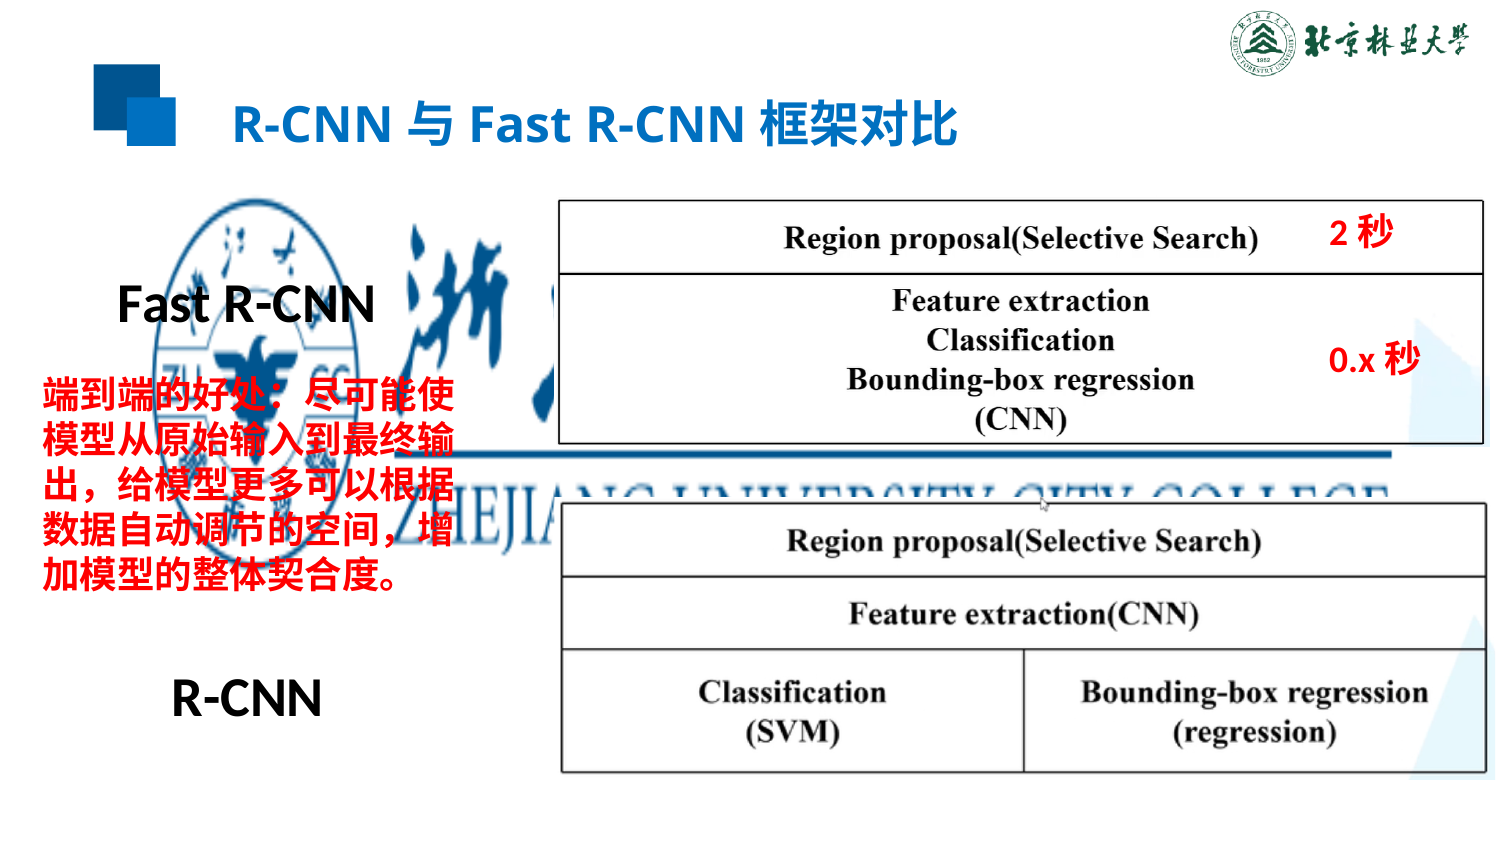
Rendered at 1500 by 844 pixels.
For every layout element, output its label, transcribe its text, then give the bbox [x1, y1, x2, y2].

picture [0, 0, 1500, 844]
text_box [93, 64, 176, 147]
text_box 端到端的好处：尽可能使模型从原始输入到最终输出，给模型更多可以根据数据自动调节的空间，增加模型的整体契合度。 [27, 363, 488, 604]
title R-CNN与Fast R-CNN框架对比 [216, 44, 1397, 208]
text_box Fast R-CNN [103, 258, 392, 341]
text_box R-CNN [156, 652, 340, 736]
